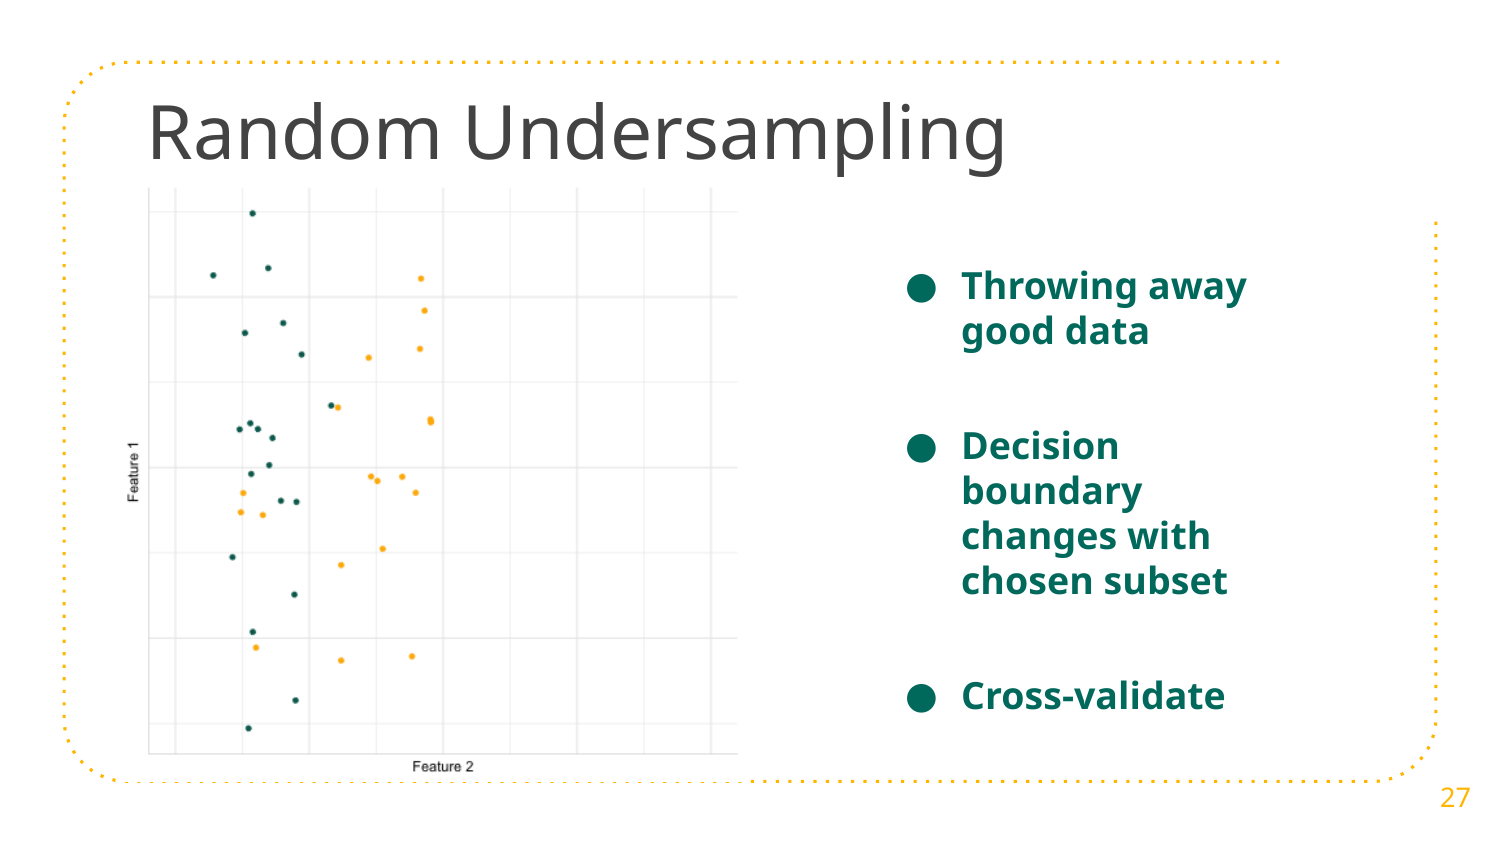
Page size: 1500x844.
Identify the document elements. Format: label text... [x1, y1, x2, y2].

slide_number ‹#› [1411, 753, 1500, 844]
list Throwing away good data Decision boundary changes with chosen subset Cross-validate [871, 246, 1316, 635]
picture [121, 184, 745, 782]
title Random Undersampling [131, 69, 1258, 211]
